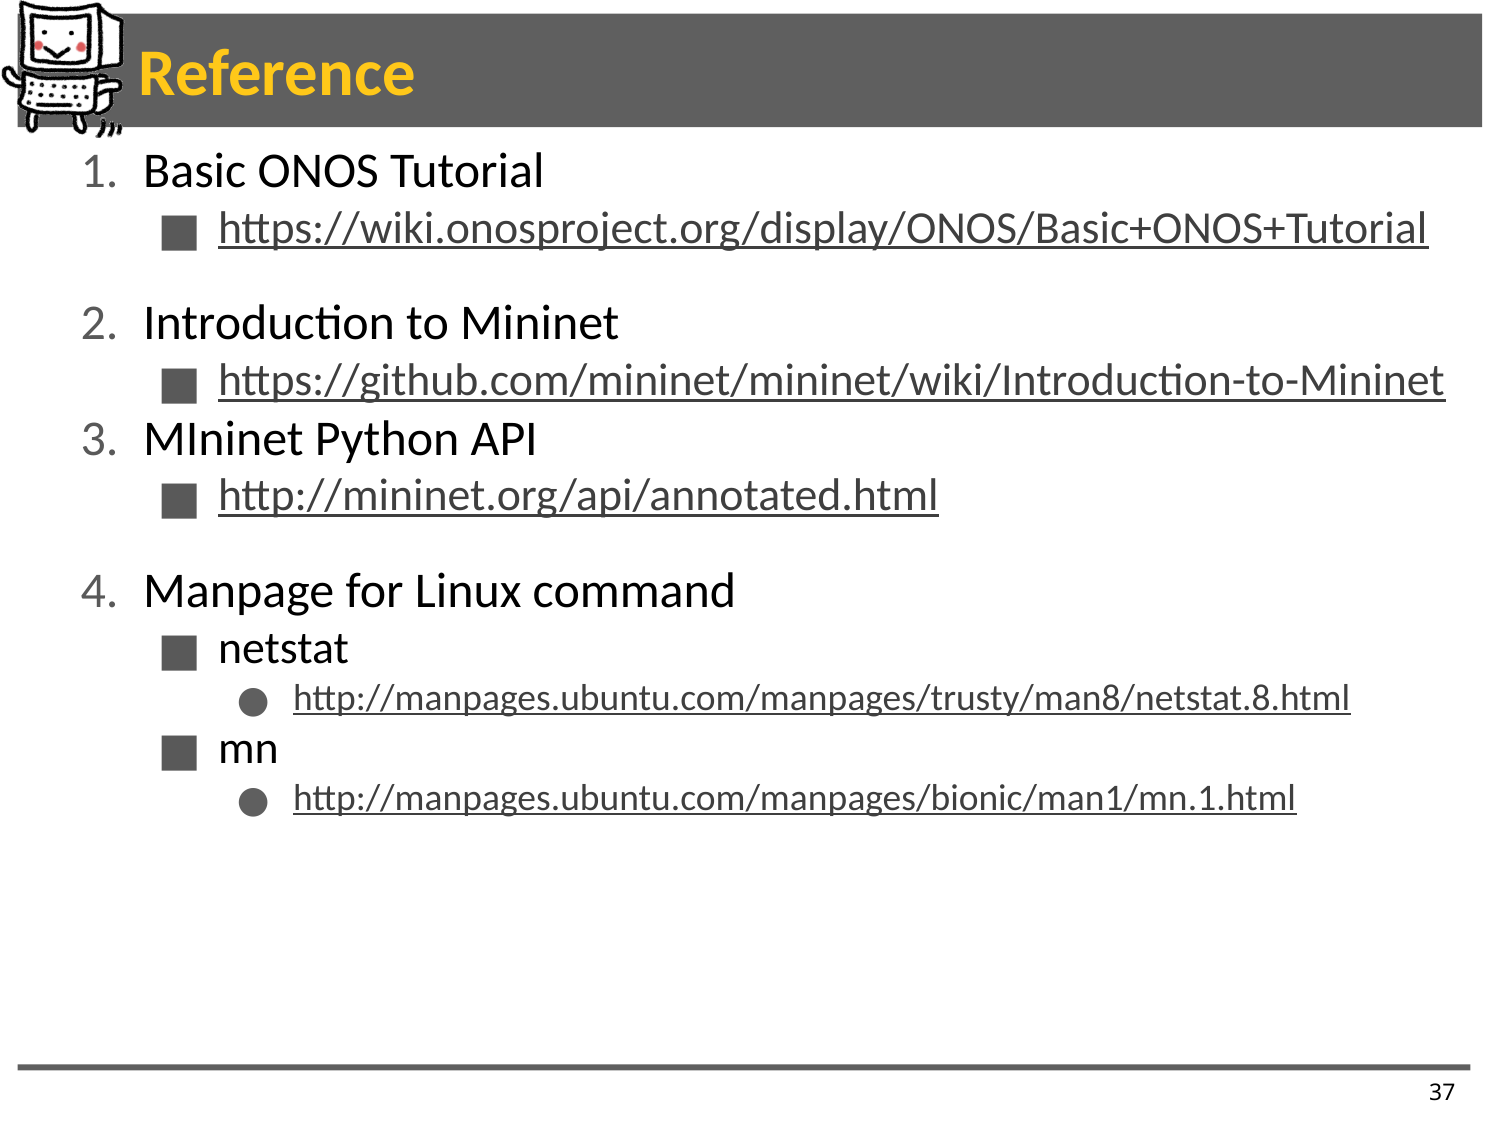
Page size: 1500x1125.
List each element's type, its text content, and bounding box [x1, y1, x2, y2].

list Basic ONOS Tutorial https://wiki.onosproject.org/display/ONOS/Basic+ONOS+Tutorial Introduction to Mininet https://github.com/mininet/mininet/wiki/Introduction-to-Mininet MIninet Python API http://mininet.org/api/annotated.html Manpage for Linux command netstat http://manpages.ubuntu.com/manpages/trusty/man8/netstat.8.html mn http://manpages.ubuntu.com/manpages/bionic/man1/mn.1.html [53, 130, 1471, 1071]
slide_number 37 [1104, 1070, 1471, 1124]
title Reference [123, 31, 1500, 106]
picture [0, 0, 128, 138]
